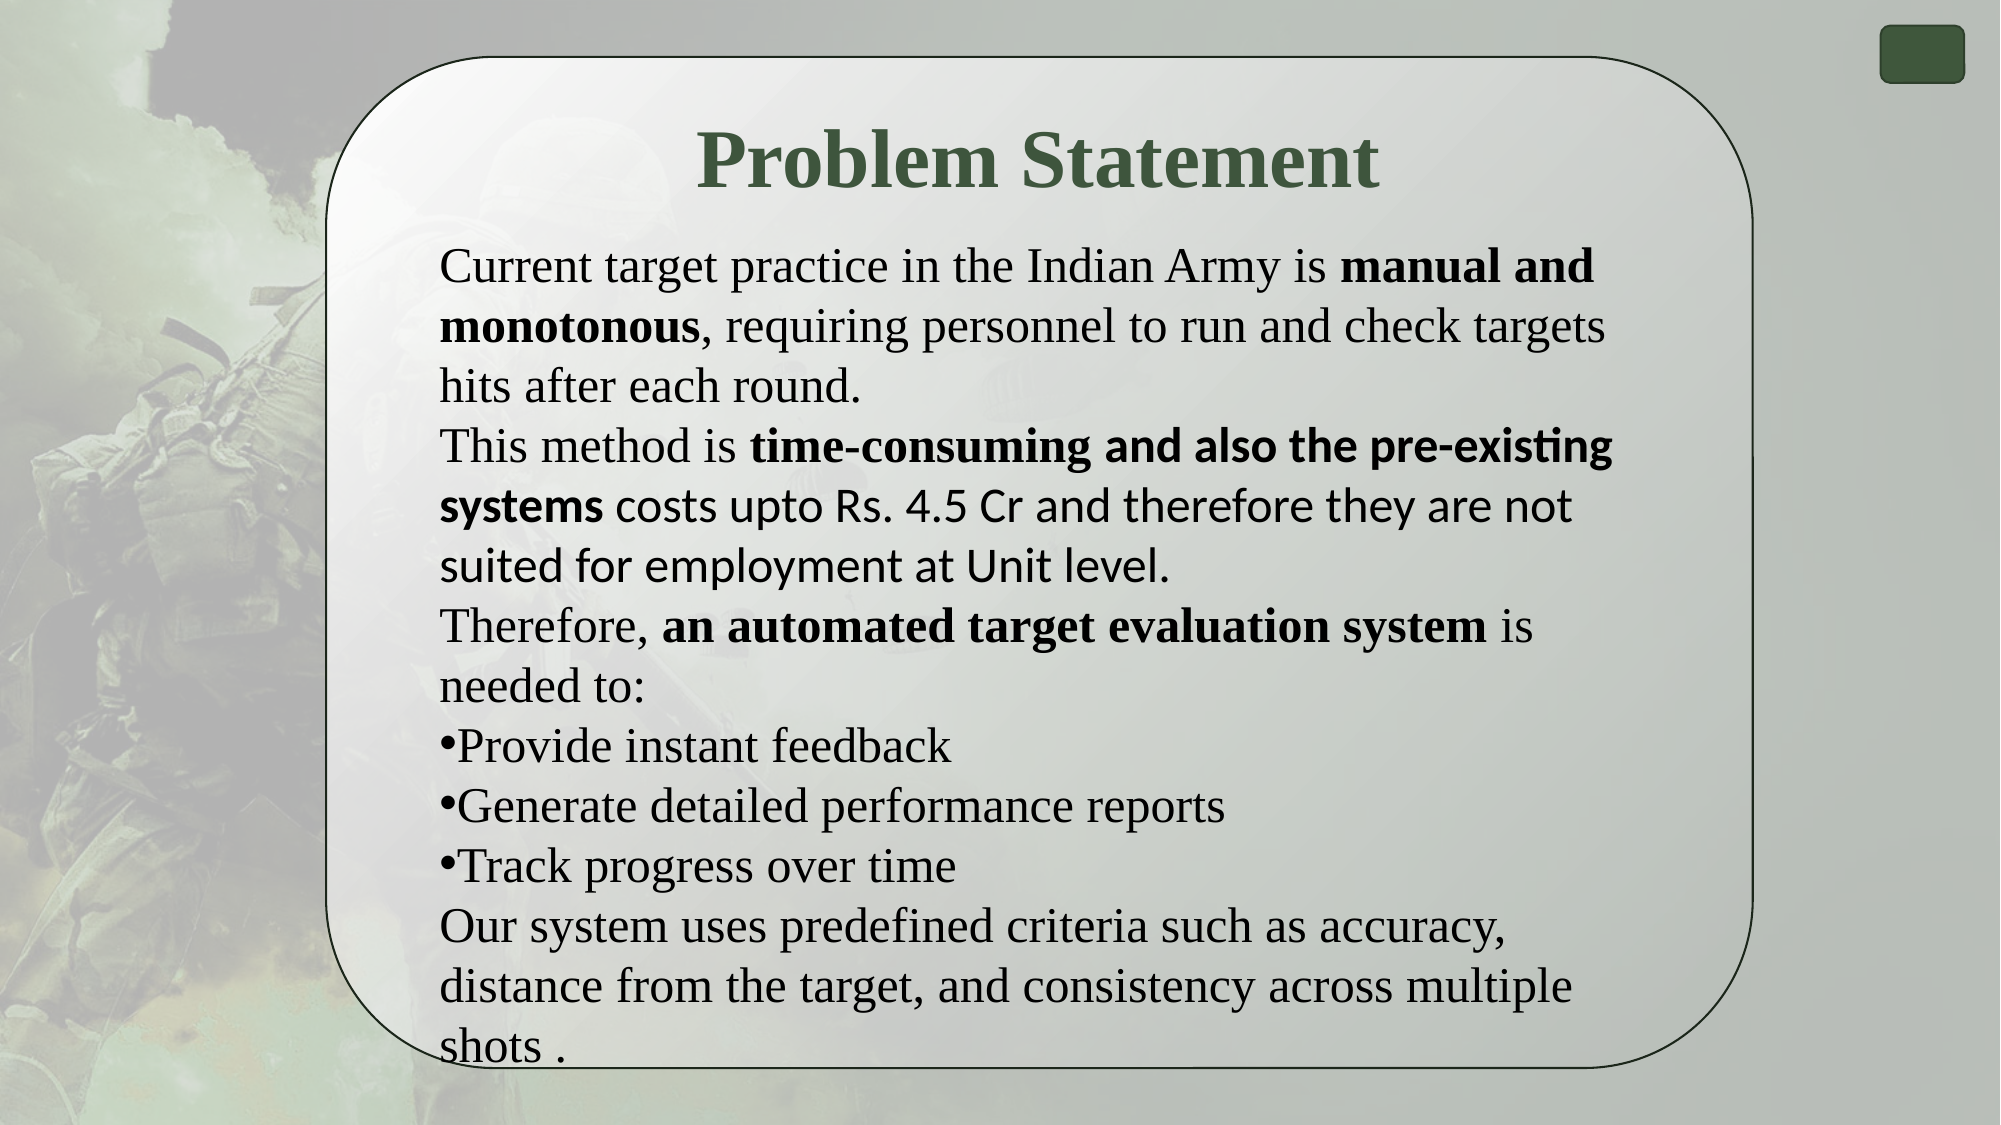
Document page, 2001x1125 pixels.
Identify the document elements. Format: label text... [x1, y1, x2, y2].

text_box Current target practice in the Indian Army is manual and monotonous, requiring personnel to run and check targets hits after each round. This method is time-consuming and also the pre-existing systems costs upto Rs. 4.5 Cr and therefore they are not suited for employment at Unit level. Therefore, an automated target evaluation system is needed to: Provide instant feedback Generate detailed performance reports Track progress over time Our system uses predefined criteria such as accuracy, distance from the target, and consistency across multiple shots . [424, 224, 1698, 1080]
text_box Problem Statement [681, 96, 1441, 212]
text_box [325, 55, 1754, 1054]
